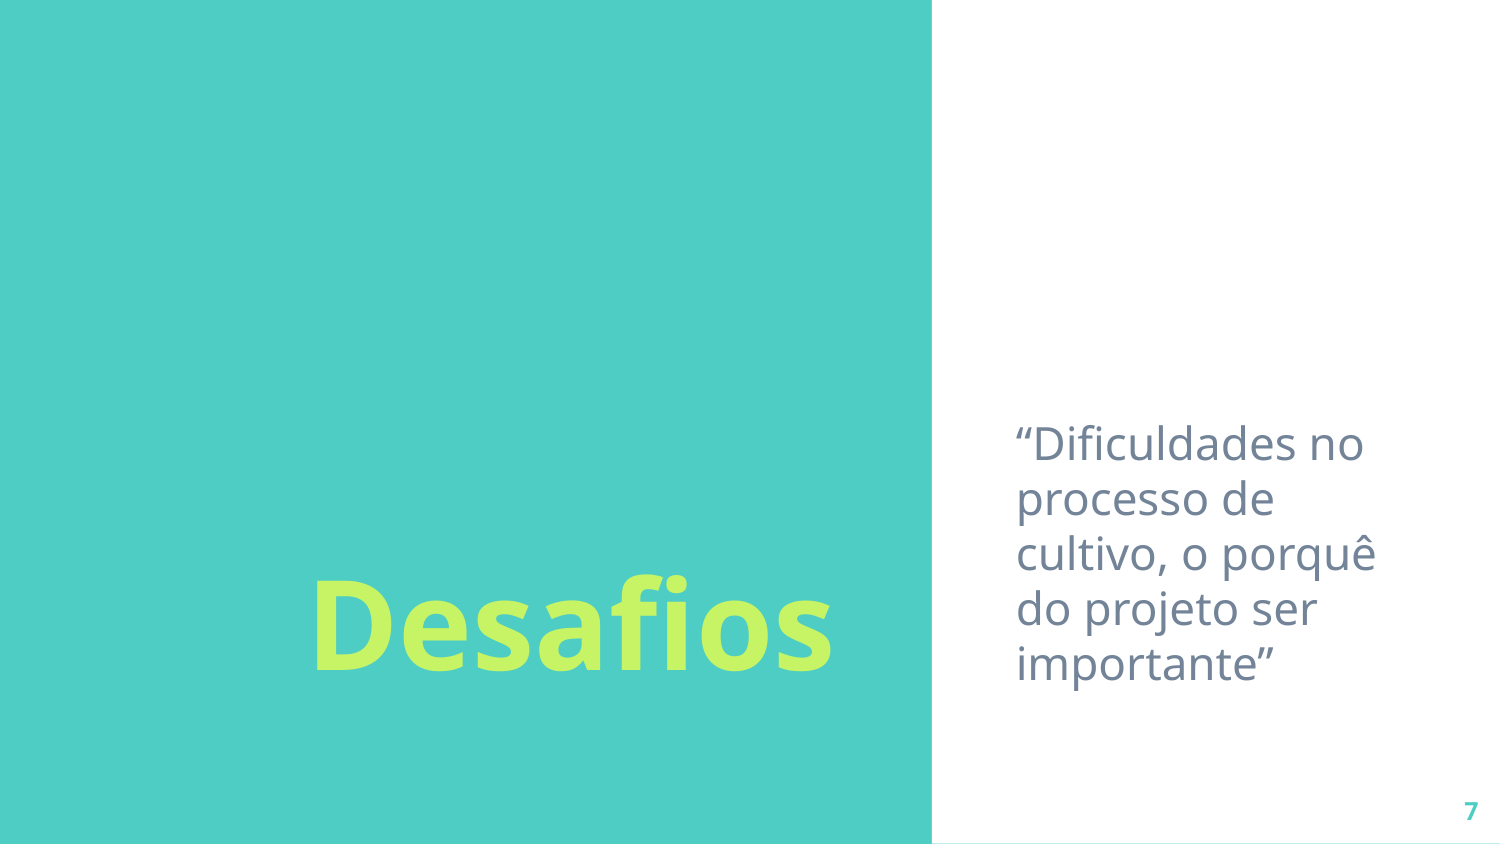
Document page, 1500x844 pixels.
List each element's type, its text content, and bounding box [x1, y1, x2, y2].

subtitle “Dificuldades no processo de cultivo, o porquê do projeto ser importante” [1000, 469, 1403, 705]
slide_number 7 [1403, 780, 1494, 832]
title Desafios [112, 475, 852, 711]
